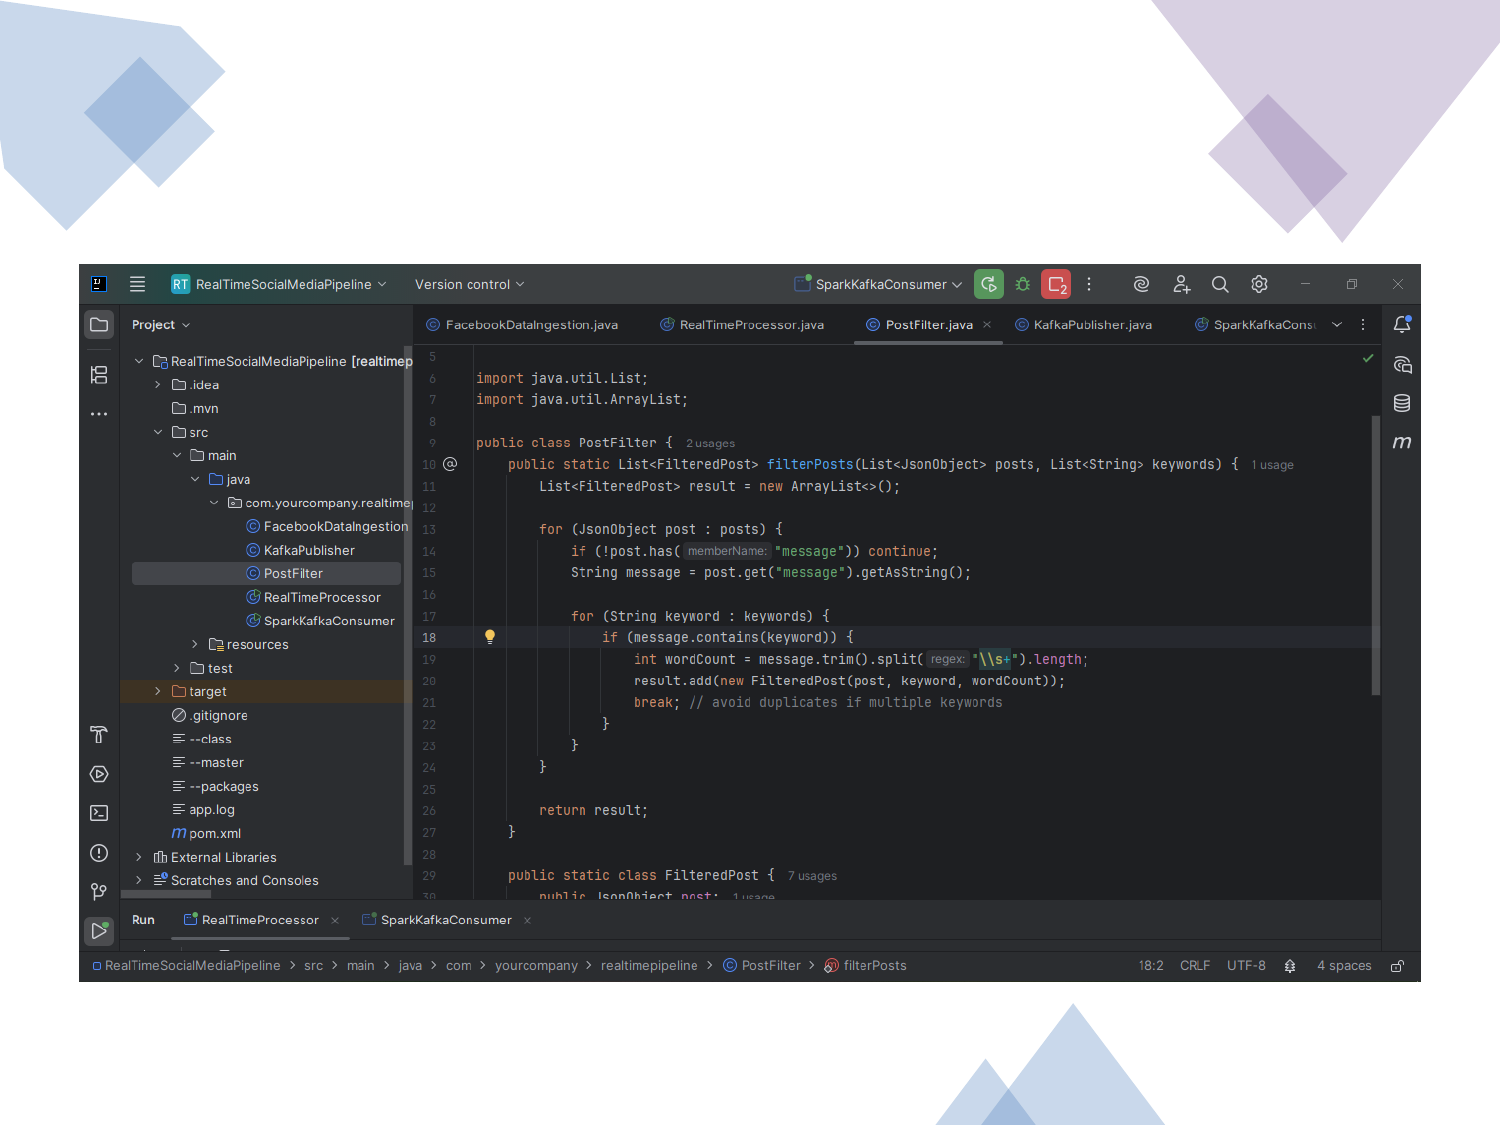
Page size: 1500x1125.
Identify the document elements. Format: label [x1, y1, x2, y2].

text_box [0, 0, 228, 233]
text_box [0, 0, 1500, 1125]
text_box [1206, 118, 1314, 236]
text_box [1009, 1001, 1167, 1125]
list [78, 263, 1422, 983]
text_box [81, 54, 217, 190]
text_box [1149, 0, 1500, 245]
text_box [933, 1056, 1038, 1125]
